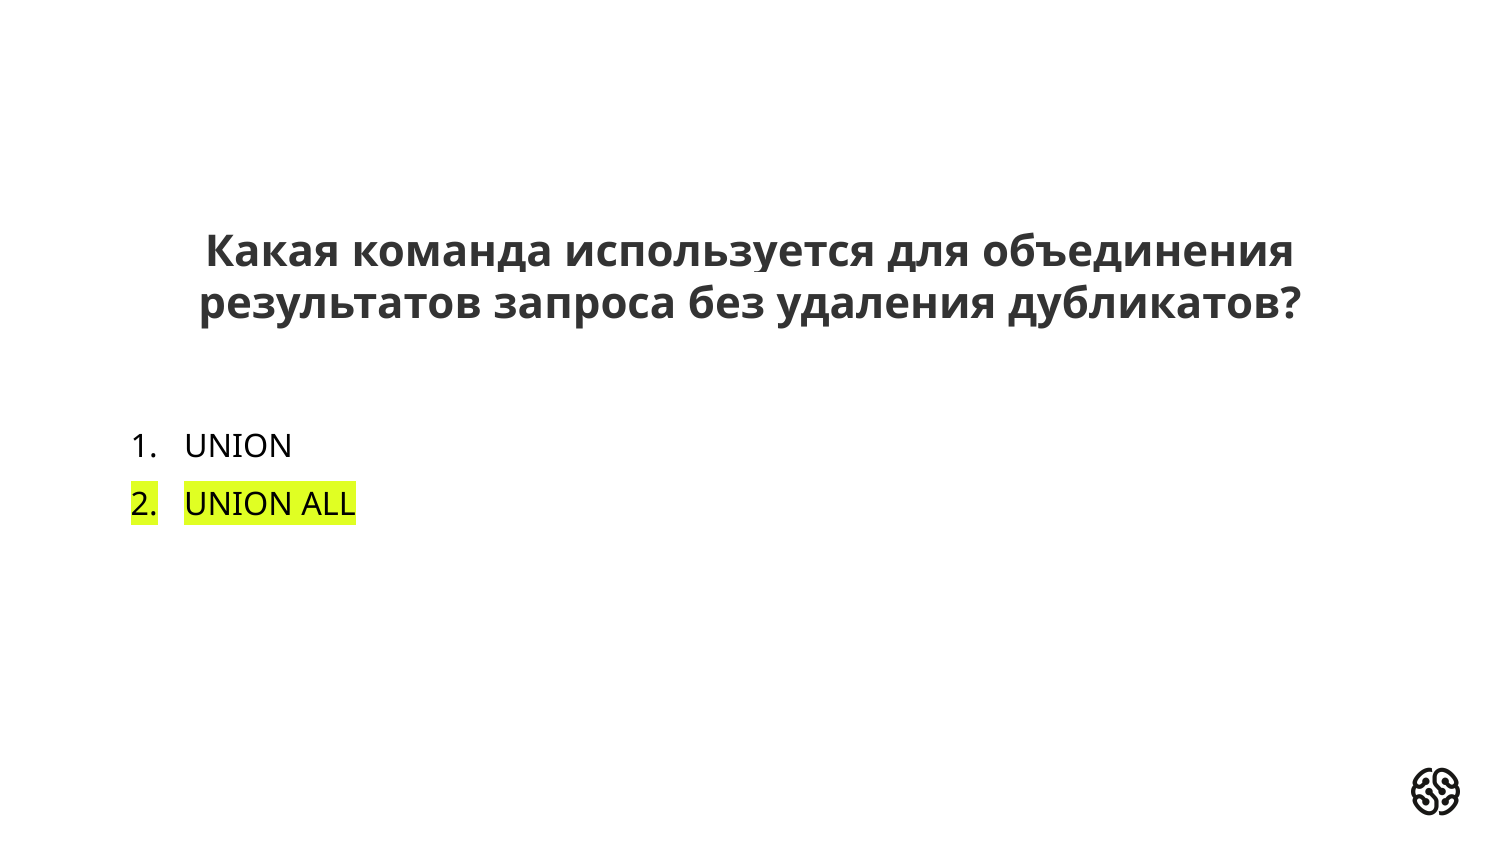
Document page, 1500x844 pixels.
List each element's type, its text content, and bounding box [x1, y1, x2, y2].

picture [1411, 767, 1460, 816]
text_box UNION UNION ALL [109, 405, 1440, 689]
title Какая команда используется для объединения результатов запроса без удаления дубликатов? [153, 171, 1347, 380]
